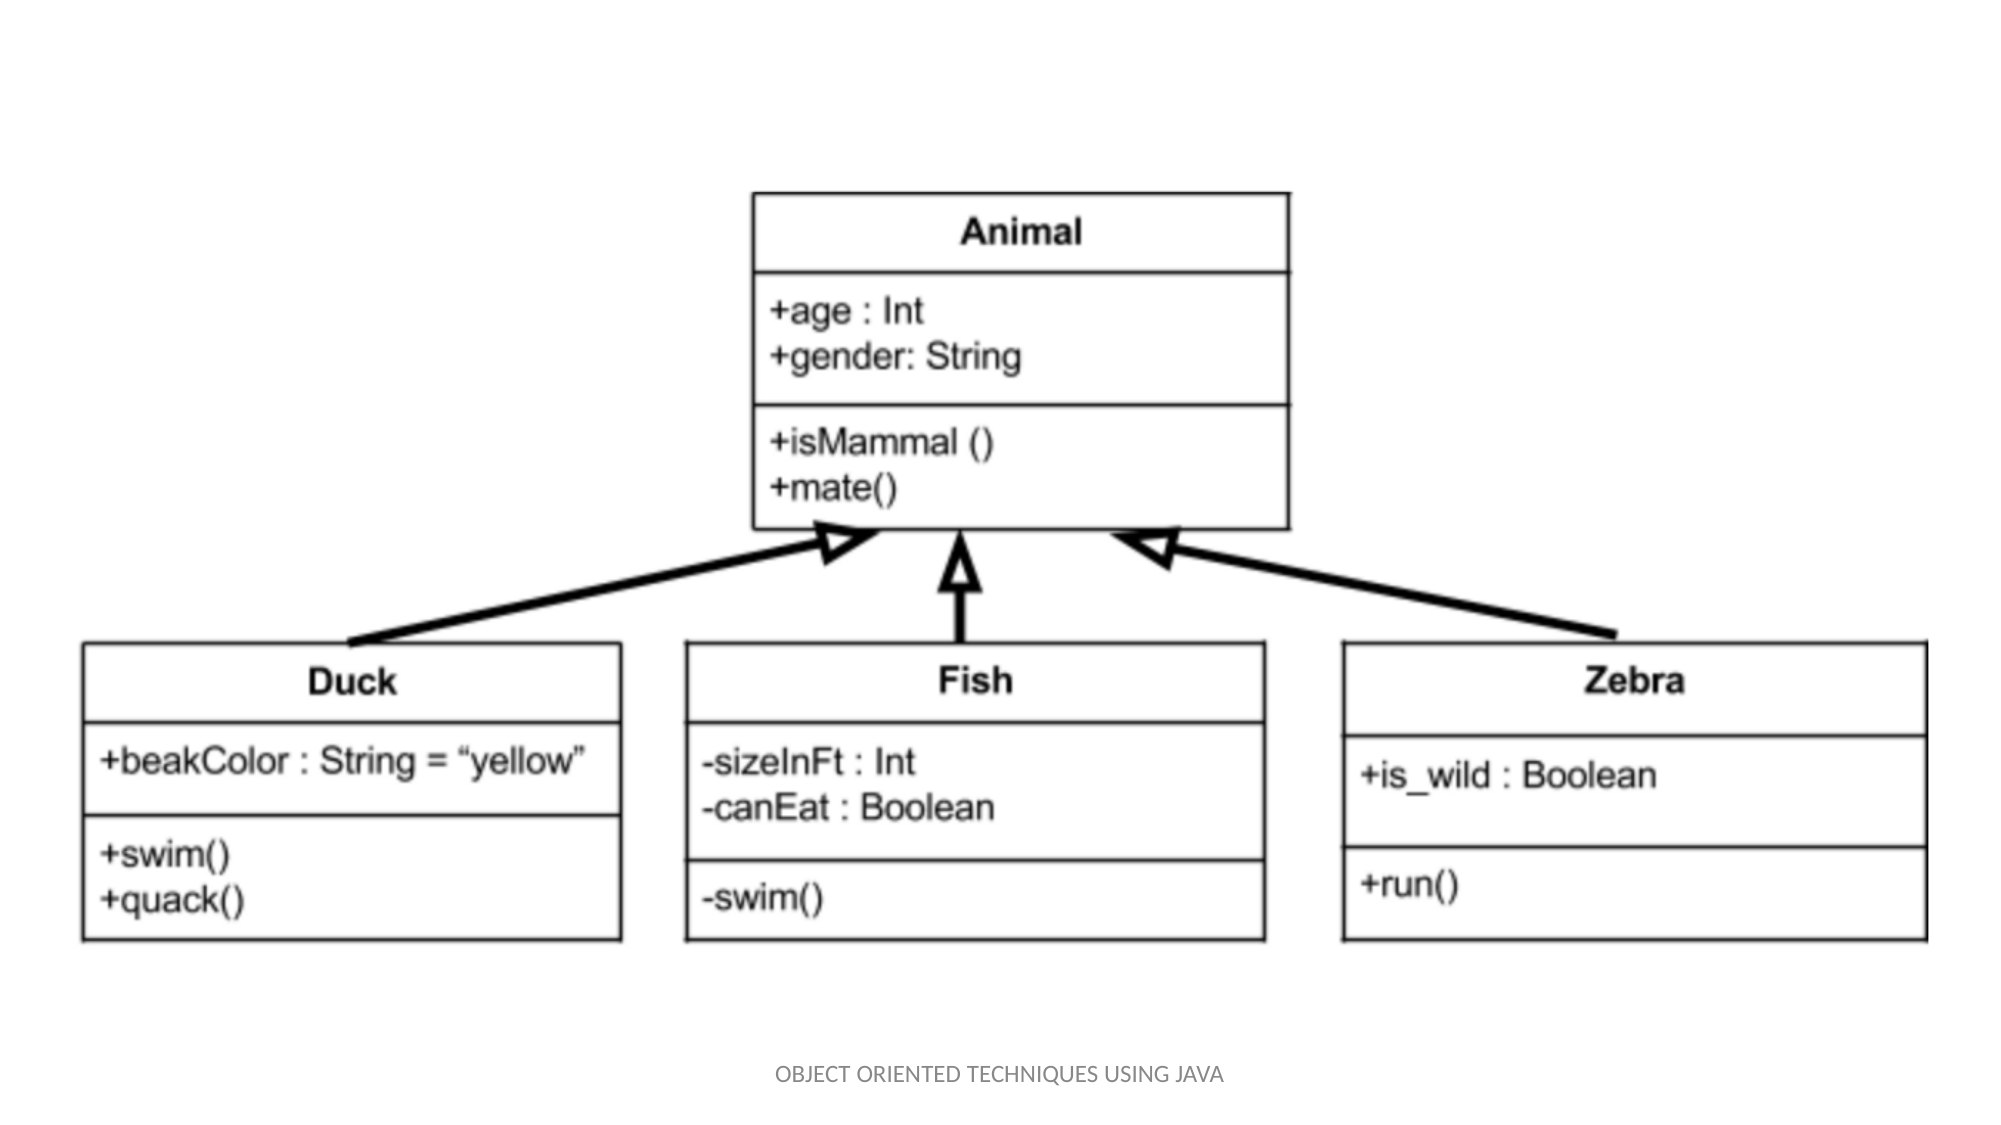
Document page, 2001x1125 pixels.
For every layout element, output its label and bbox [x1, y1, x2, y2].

picture [0, 77, 2000, 1047]
